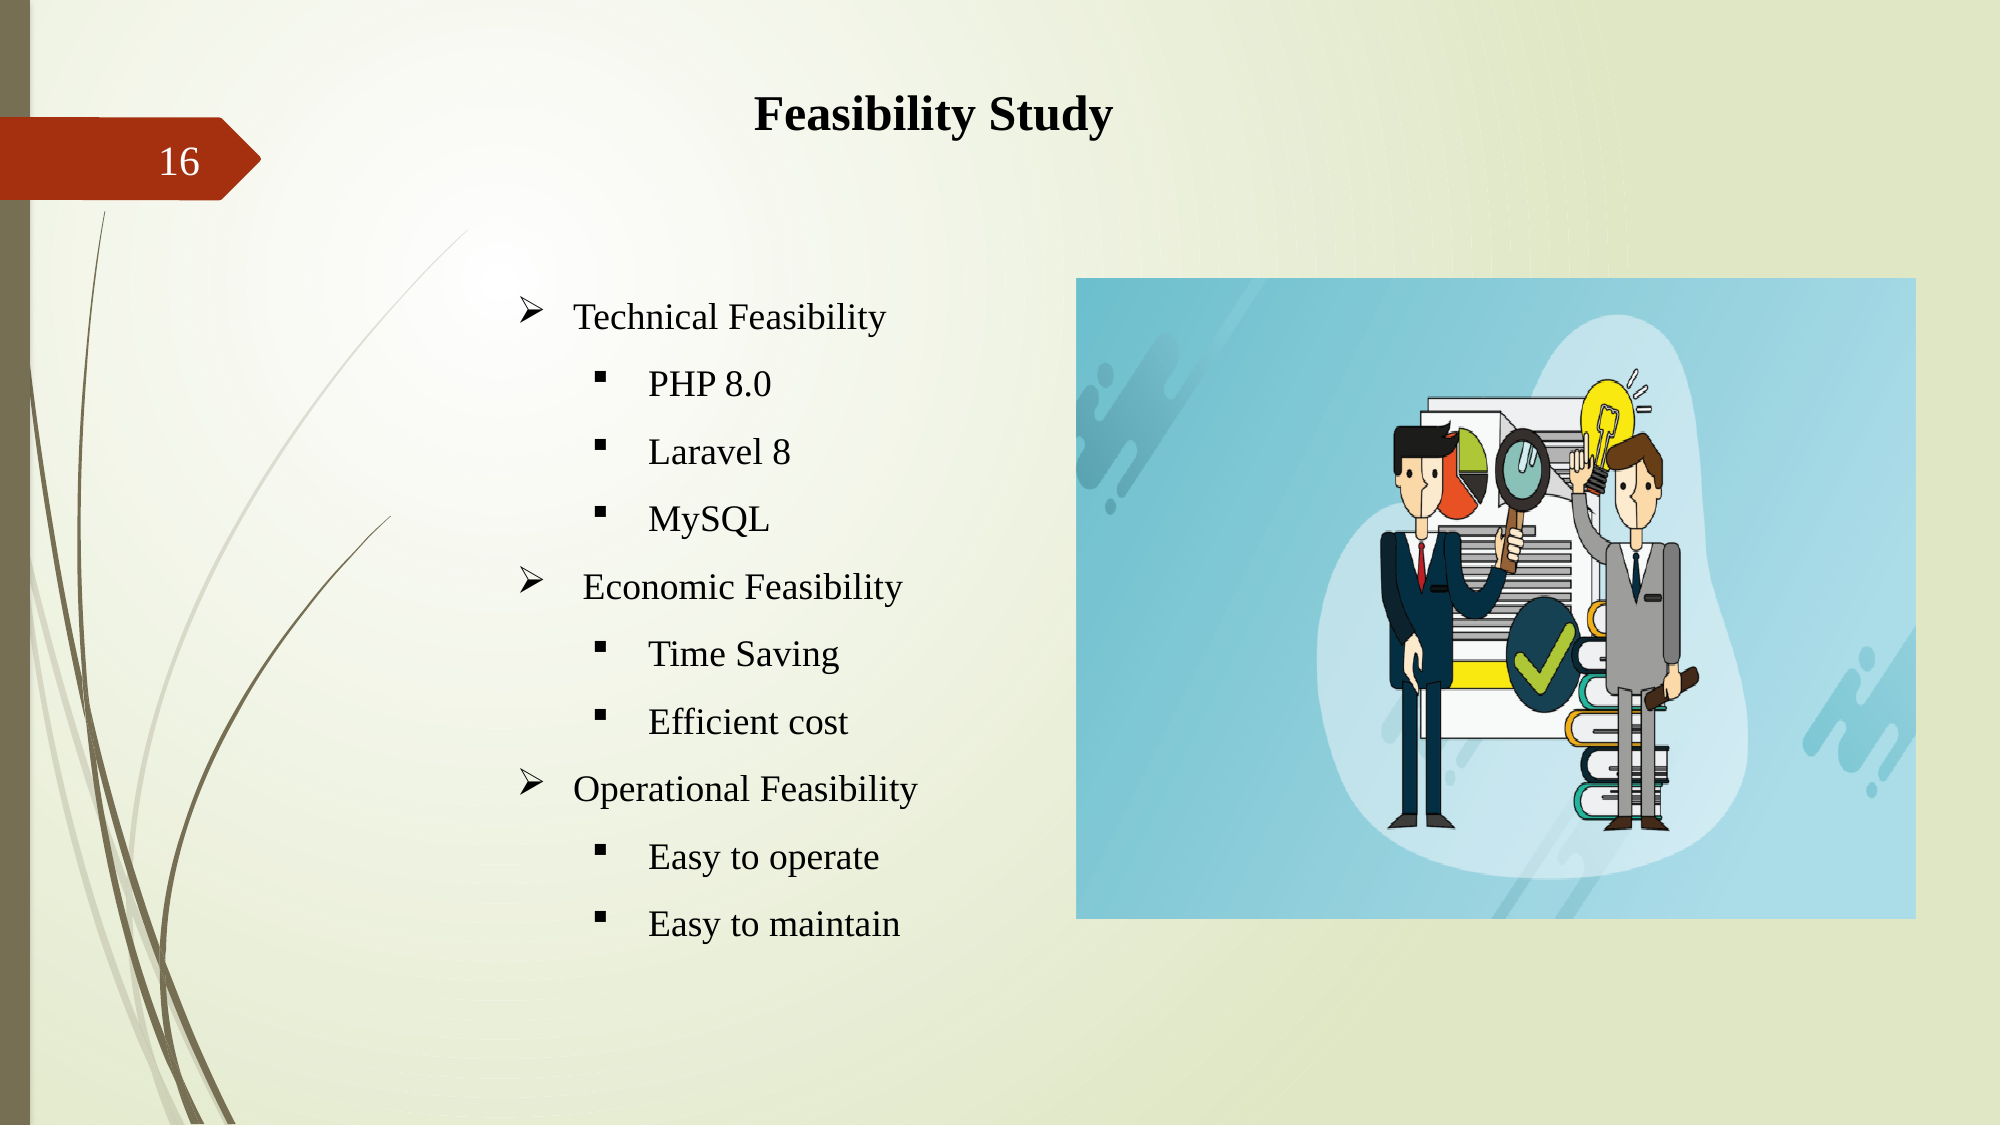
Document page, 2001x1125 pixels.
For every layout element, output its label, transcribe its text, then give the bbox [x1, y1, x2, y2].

slide_number 16 [87, 129, 216, 190]
text_box Feasibility Study [319, 73, 1549, 149]
picture [1076, 278, 1916, 919]
text_box Technical Feasibility PHP 8.0 Laravel 8 MySQL Economic Feasibility Time Saving Efficient cost Operational Feasibility Easy to operate Easy to maintain [502, 262, 1338, 952]
